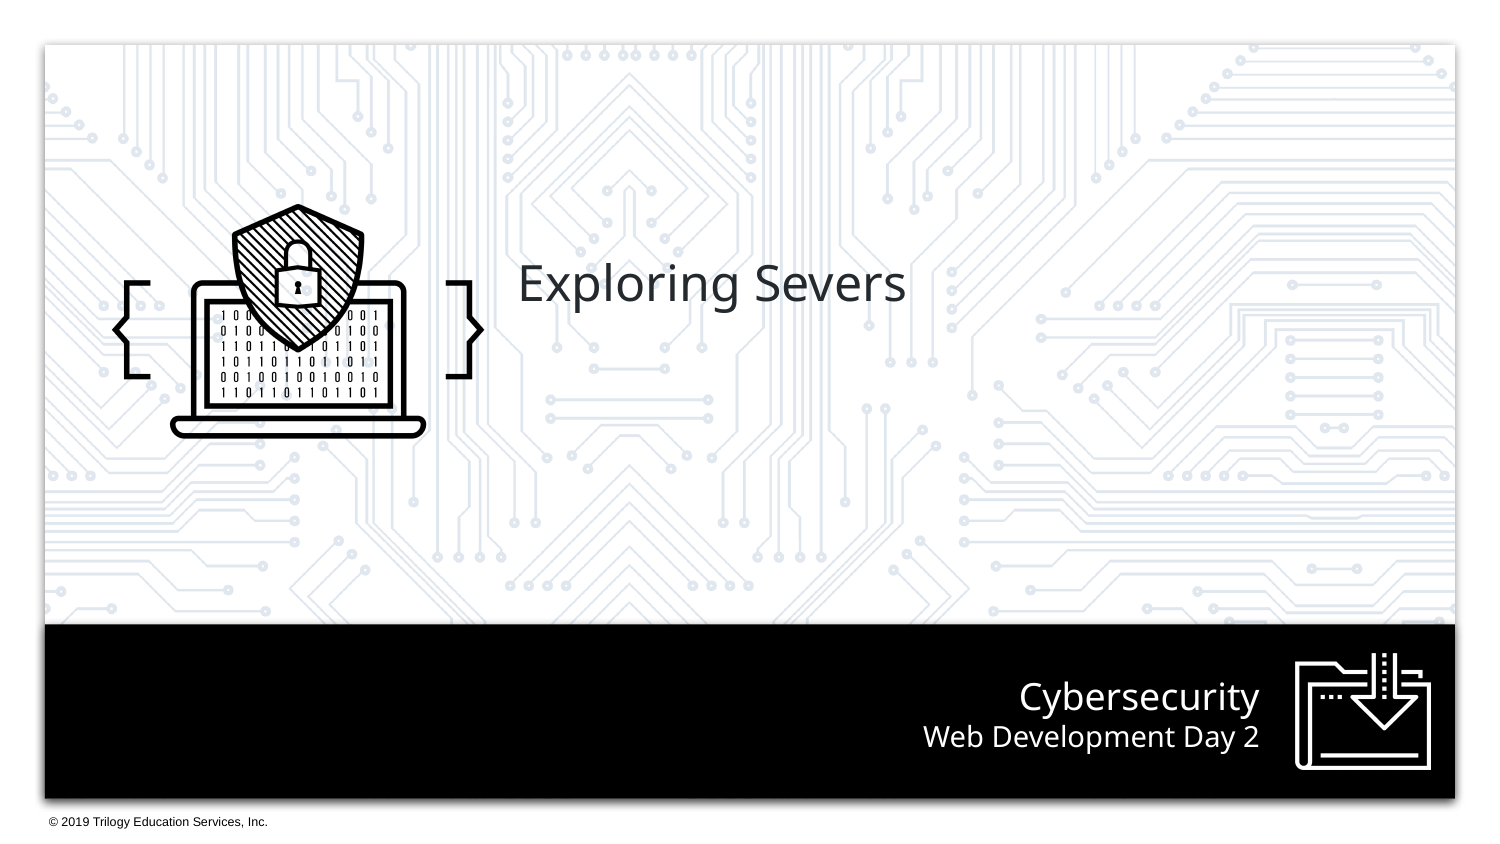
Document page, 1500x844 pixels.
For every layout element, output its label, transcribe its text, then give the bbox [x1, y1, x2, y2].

title Exploring Severs [45, 236, 1455, 441]
picture [45, 45, 1455, 236]
picture [1295, 653, 1431, 708]
title Web Development Day 2 [86, 708, 1456, 761]
picture [1295, 761, 1431, 770]
picture [45, 441, 1455, 624]
